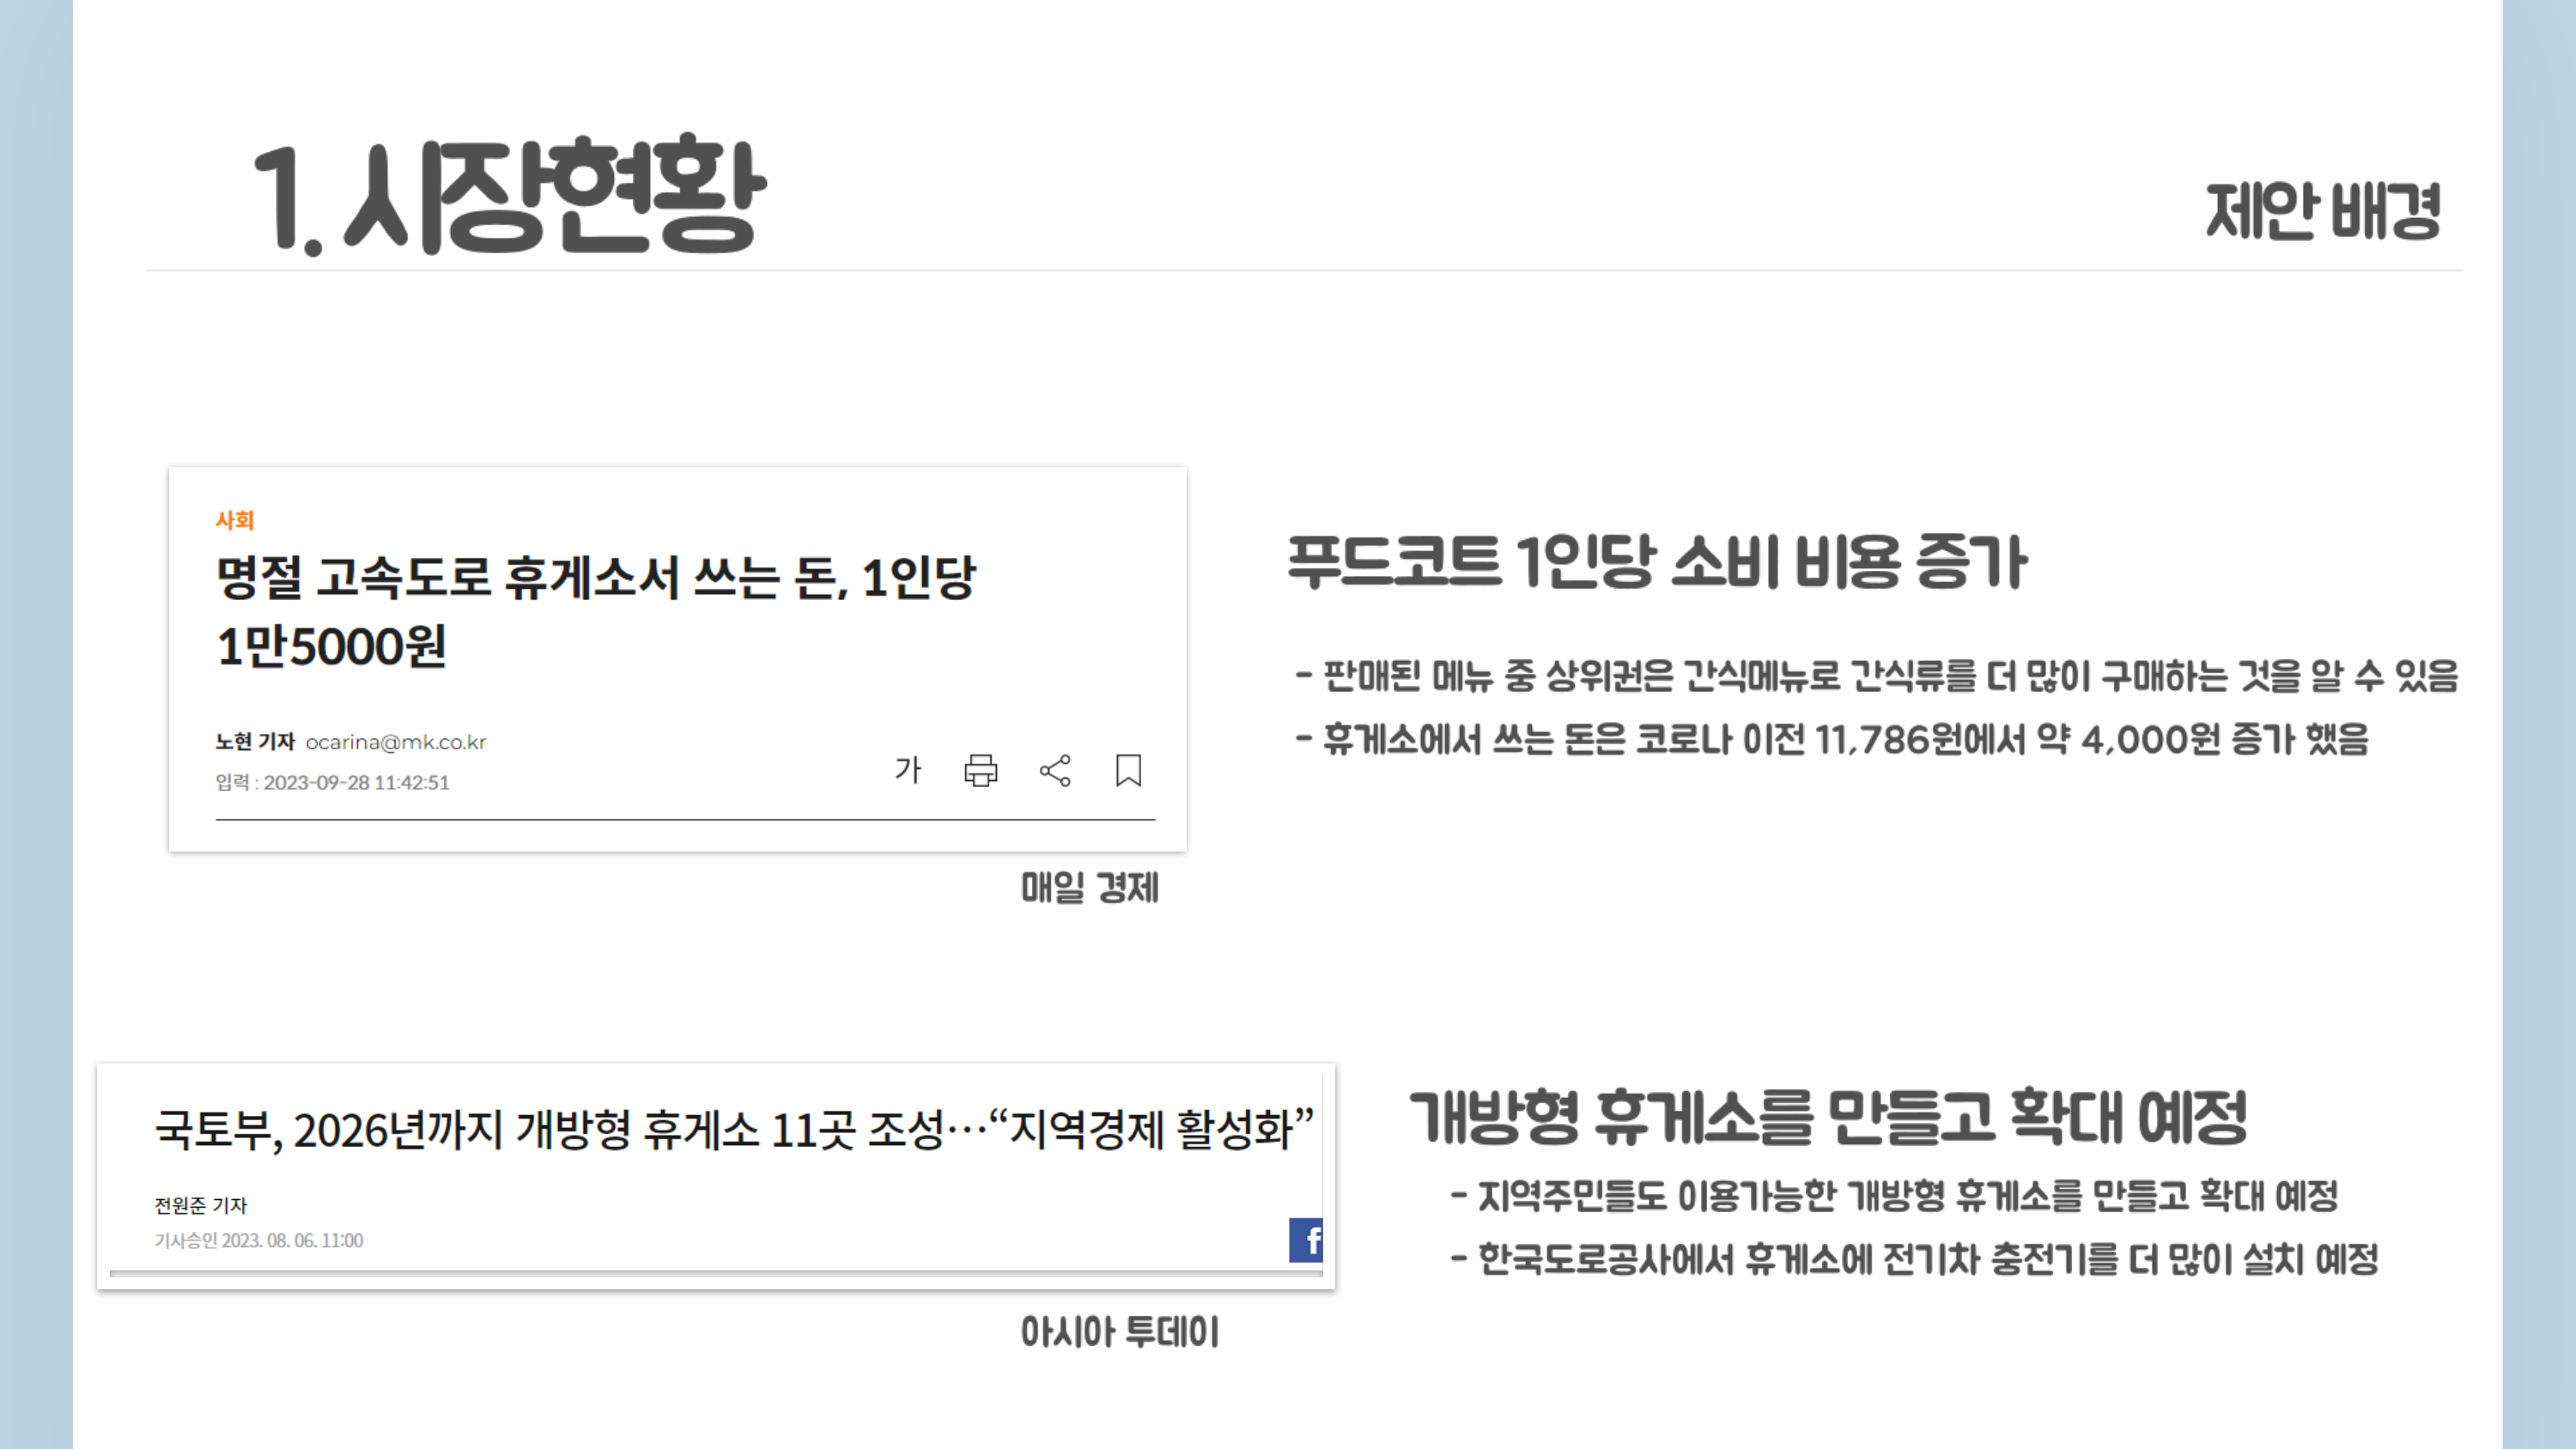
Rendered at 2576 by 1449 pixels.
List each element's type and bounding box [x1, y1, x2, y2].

text_box [900, 269, 2069, 272]
picture [1006, 845, 1197, 953]
picture [0, 0, 73, 1449]
picture [210, 49, 896, 427]
picture [1267, 499, 2495, 861]
picture [2074, 0, 2576, 1449]
picture [1388, 1045, 2415, 1381]
text_box [73, 0, 2503, 1449]
picture [181, 479, 1176, 840]
text_box [145, 269, 205, 272]
picture [109, 1076, 1323, 1278]
picture [1006, 1289, 1255, 1397]
